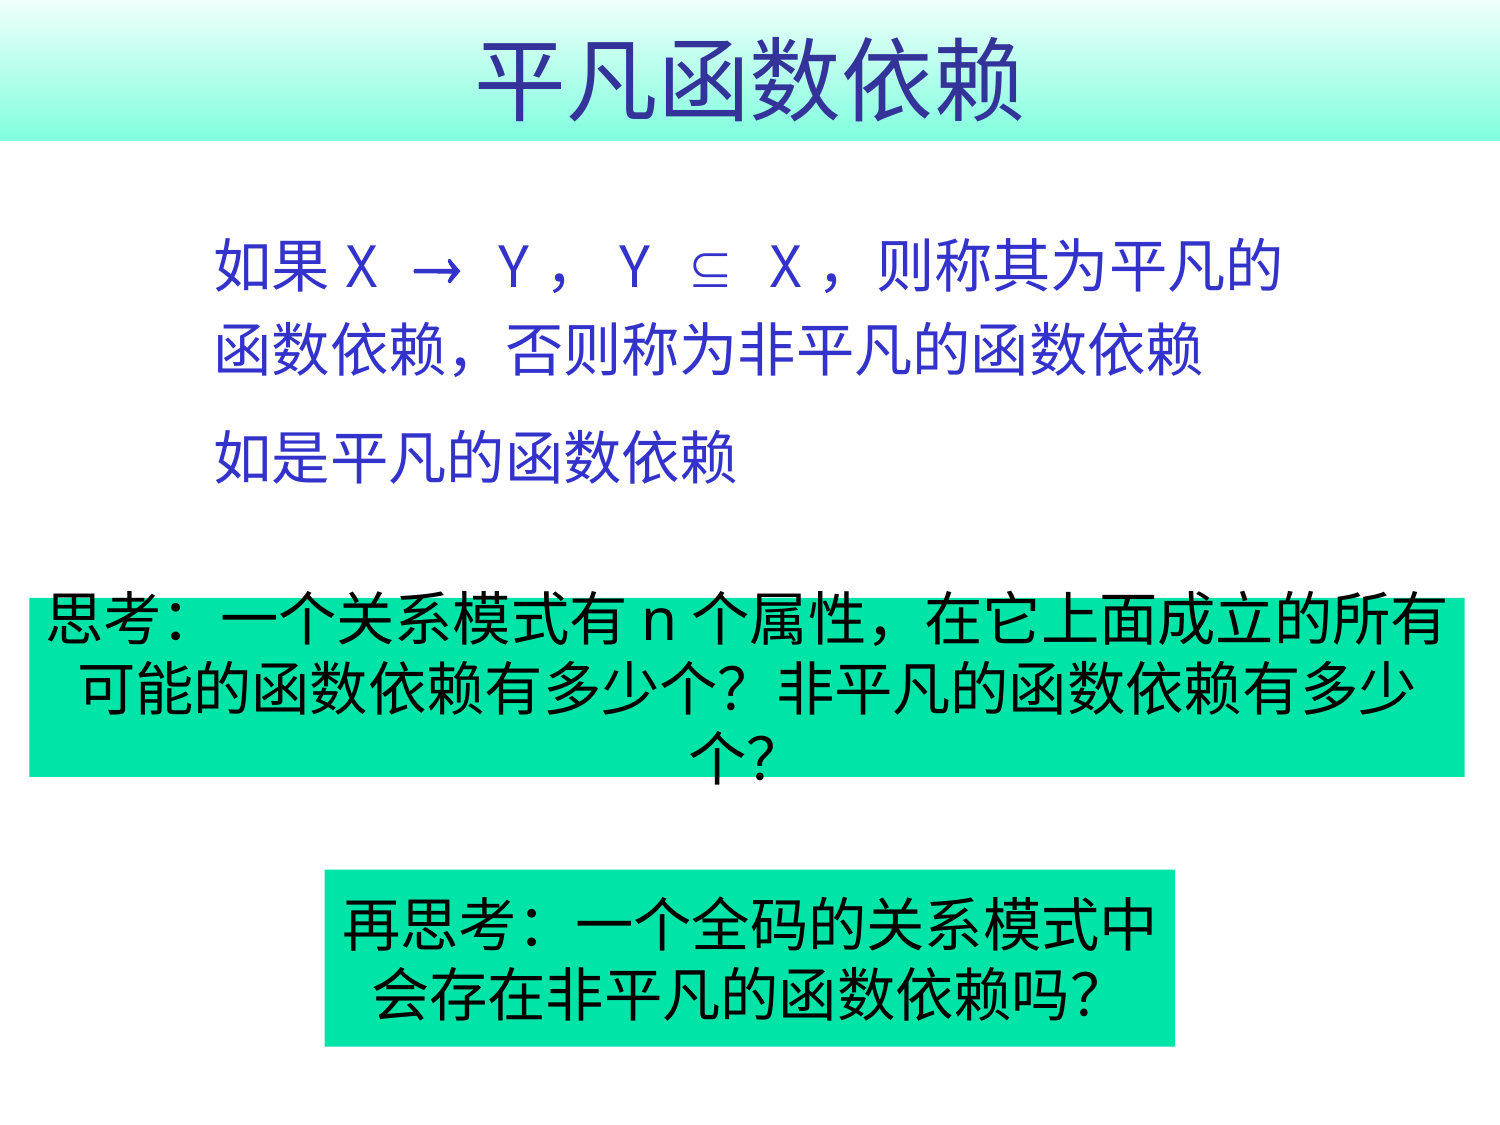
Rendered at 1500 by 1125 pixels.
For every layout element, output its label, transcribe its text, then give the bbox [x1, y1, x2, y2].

text_box 再思考：一个全码的关系模式中会存在非平凡的函数依赖吗？ [324, 869, 1176, 1047]
text_box 思考：一个关系模式有n个属性，在它上面成立的所有可能的函数依赖有多少个？非平凡的函数依赖有多少个？ [29, 597, 1465, 777]
title 平凡函数依赖 [0, 0, 1500, 141]
